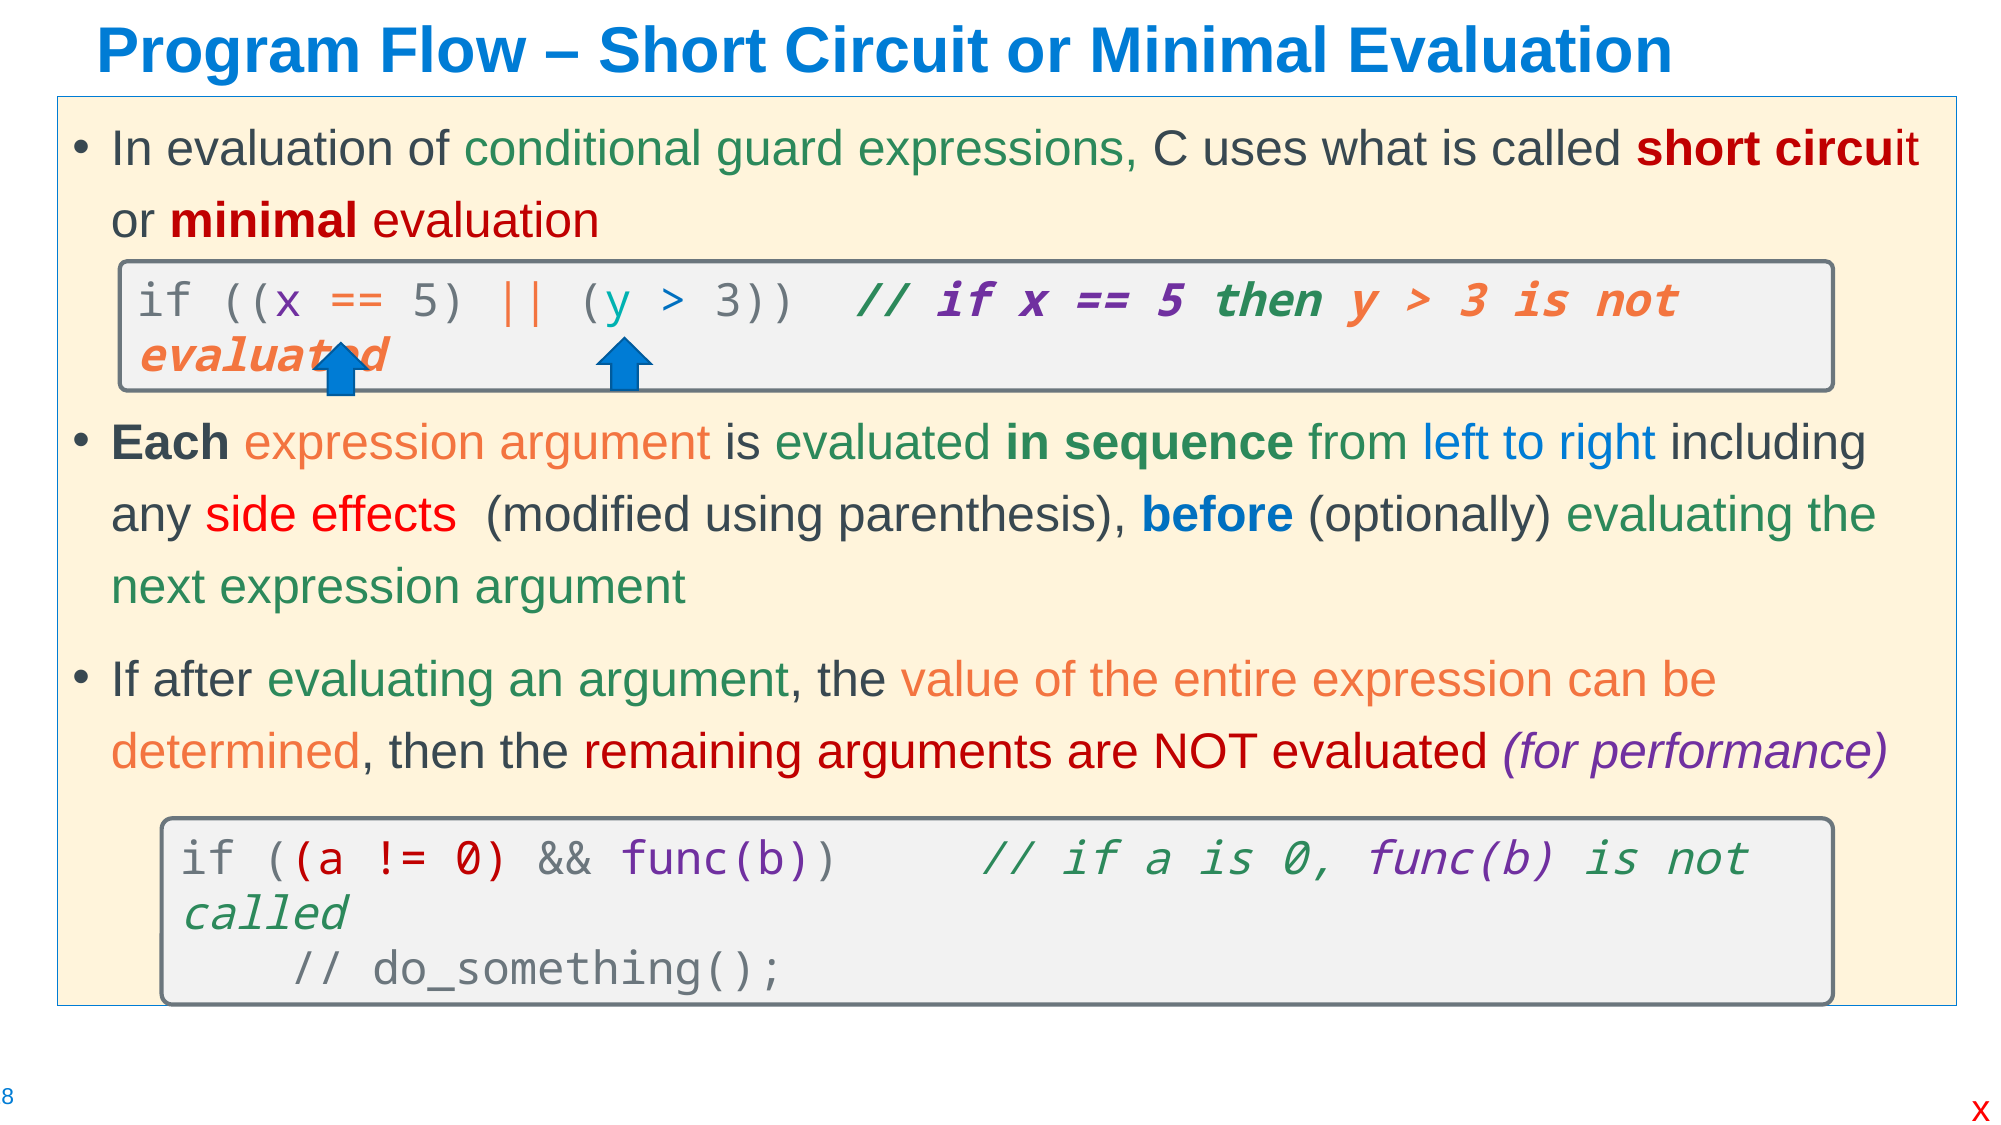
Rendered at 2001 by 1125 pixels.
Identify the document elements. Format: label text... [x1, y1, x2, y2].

text_box [311, 341, 370, 397]
title Program Flow – Short Circuit or Minimal Evaluation [81, 13, 1807, 94]
text_box if ((a != 0) && func(b)) // if a is 0, func(b) is not called // do_something(); [161, 818, 1833, 1005]
text_box x [1956, 1076, 2000, 1125]
text_box if ((x == 5) || (y > 3)) // if x == 5 then y > 3 is not evaluated [119, 261, 1834, 391]
list In evaluation of conditional guard expressions, C uses what is called short circuit or minimal evaluation Each expression argument is evaluated in sequence from left to right including any side effects (modified using parenthesis), before (optionally) evaluating the next expression argument If after evaluating an argument, the value of the entire expression can be determined, then the remaining arguments are NOT evaluated (for performance) [57, 96, 1957, 1006]
text_box [595, 336, 654, 391]
